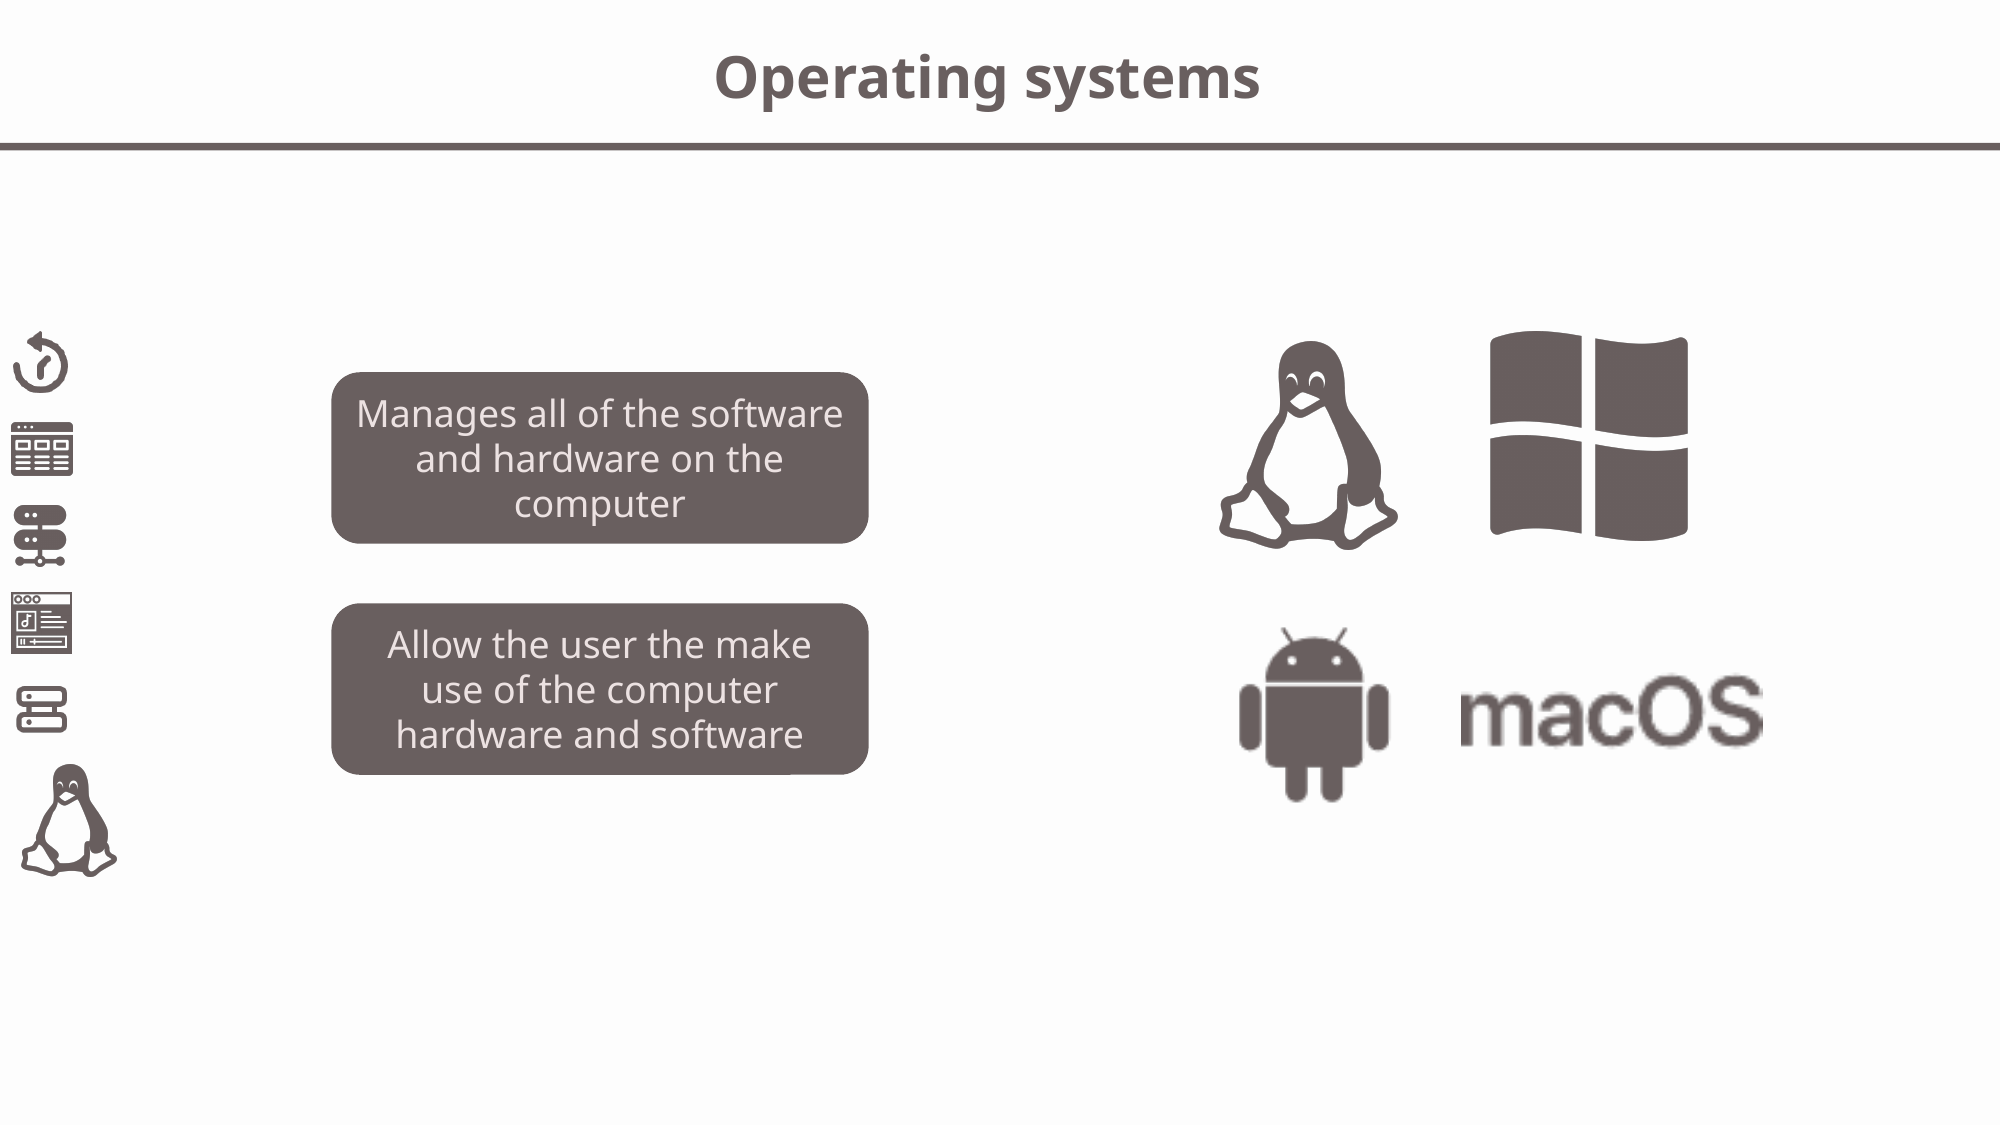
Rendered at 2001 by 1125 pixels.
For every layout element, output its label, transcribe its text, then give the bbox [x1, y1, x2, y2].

text_box Allow the user the make use of the computer hardware and software [330, 602, 870, 776]
picture [1204, 341, 1413, 550]
text_box Operating systems [296, 33, 1679, 118]
picture [11, 678, 72, 740]
picture [1461, 561, 1763, 863]
picture [9, 505, 71, 567]
picture [1214, 611, 1424, 820]
picture [9, 331, 71, 393]
text_box Manages all of the software and hardware on the computer [330, 371, 870, 545]
picture [1484, 331, 1694, 541]
text_box [0, 142, 2000, 151]
picture [13, 764, 125, 877]
picture [11, 418, 73, 481]
picture [11, 592, 72, 654]
